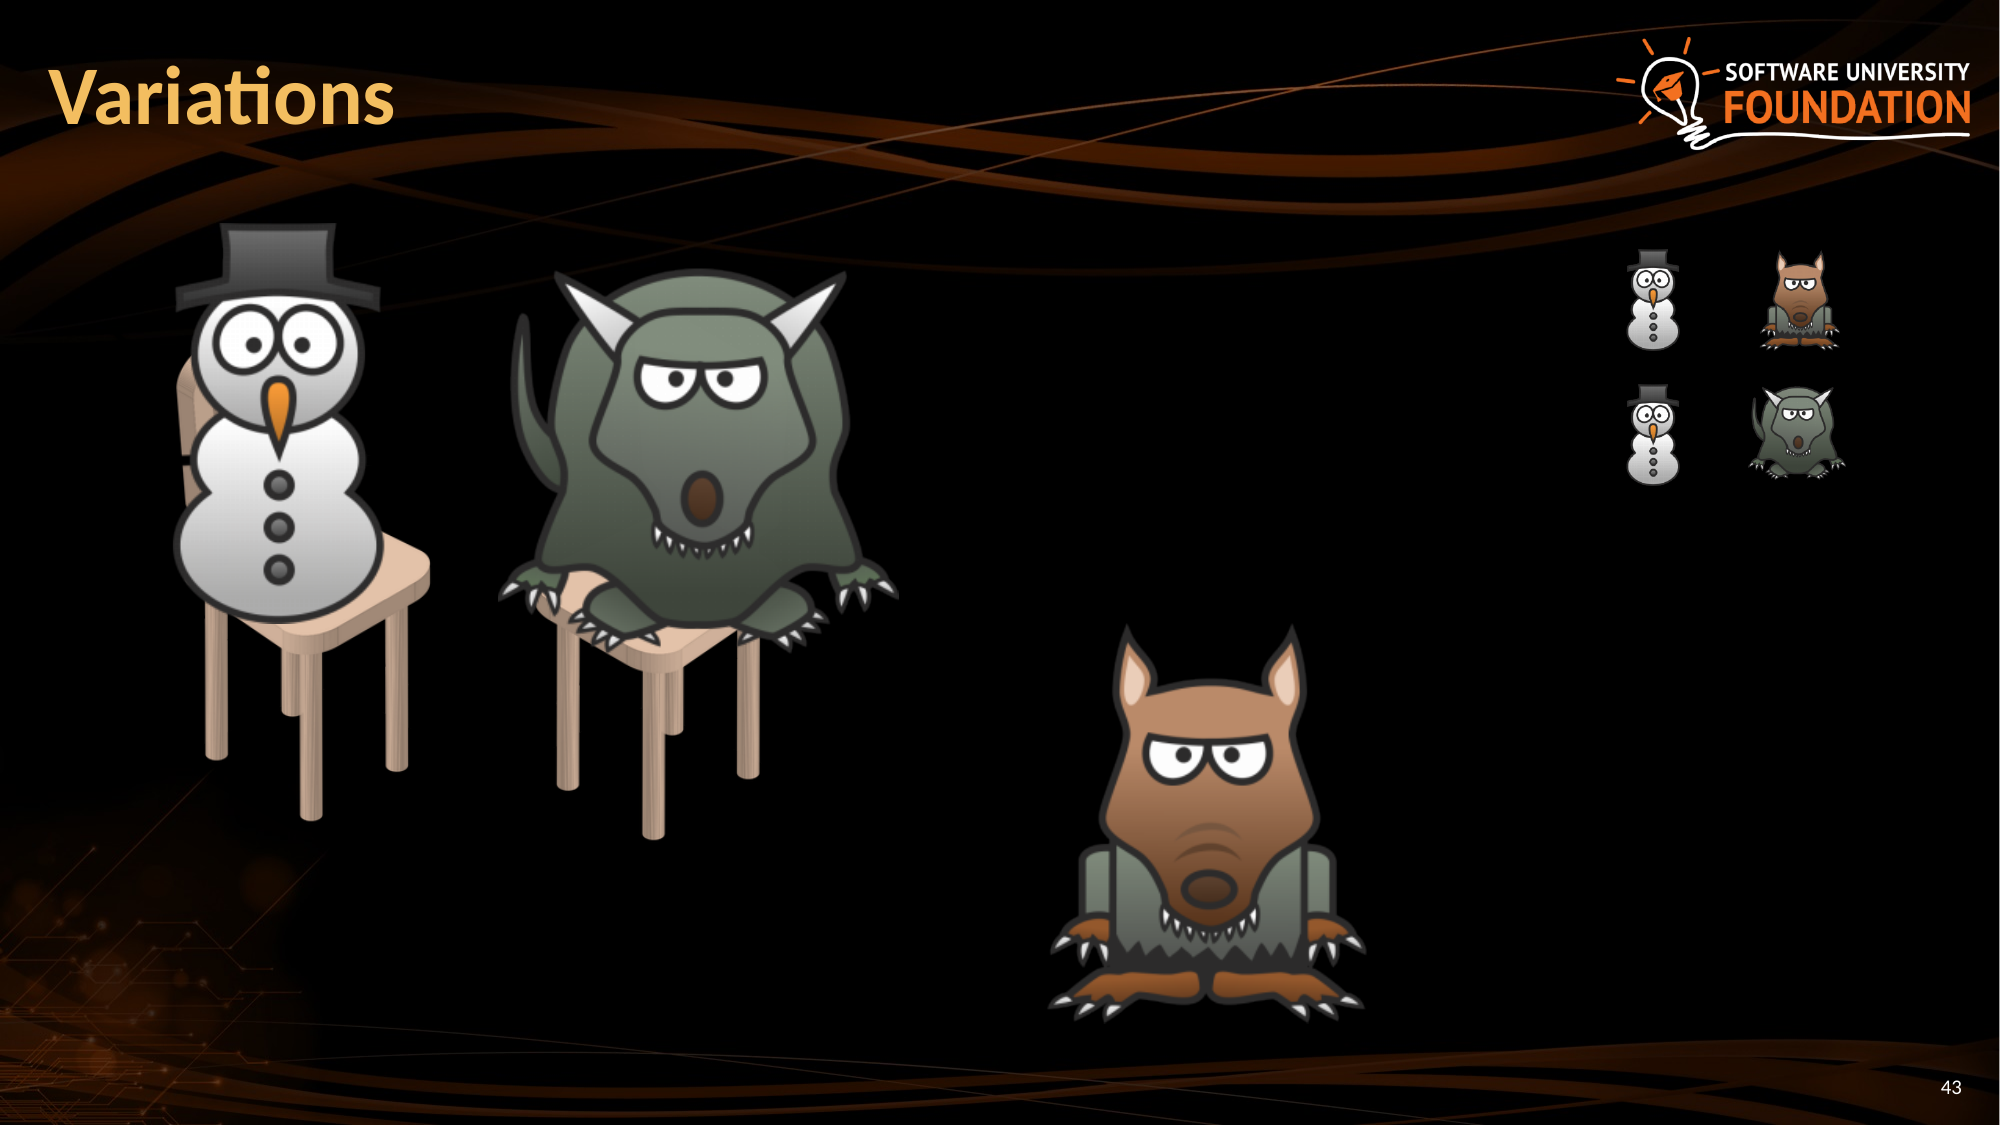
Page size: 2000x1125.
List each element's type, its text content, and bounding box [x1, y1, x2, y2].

slide_number 43 [1897, 1070, 1968, 1103]
picture [0, 0, 2000, 1125]
title Variations [30, 6, 1602, 189]
